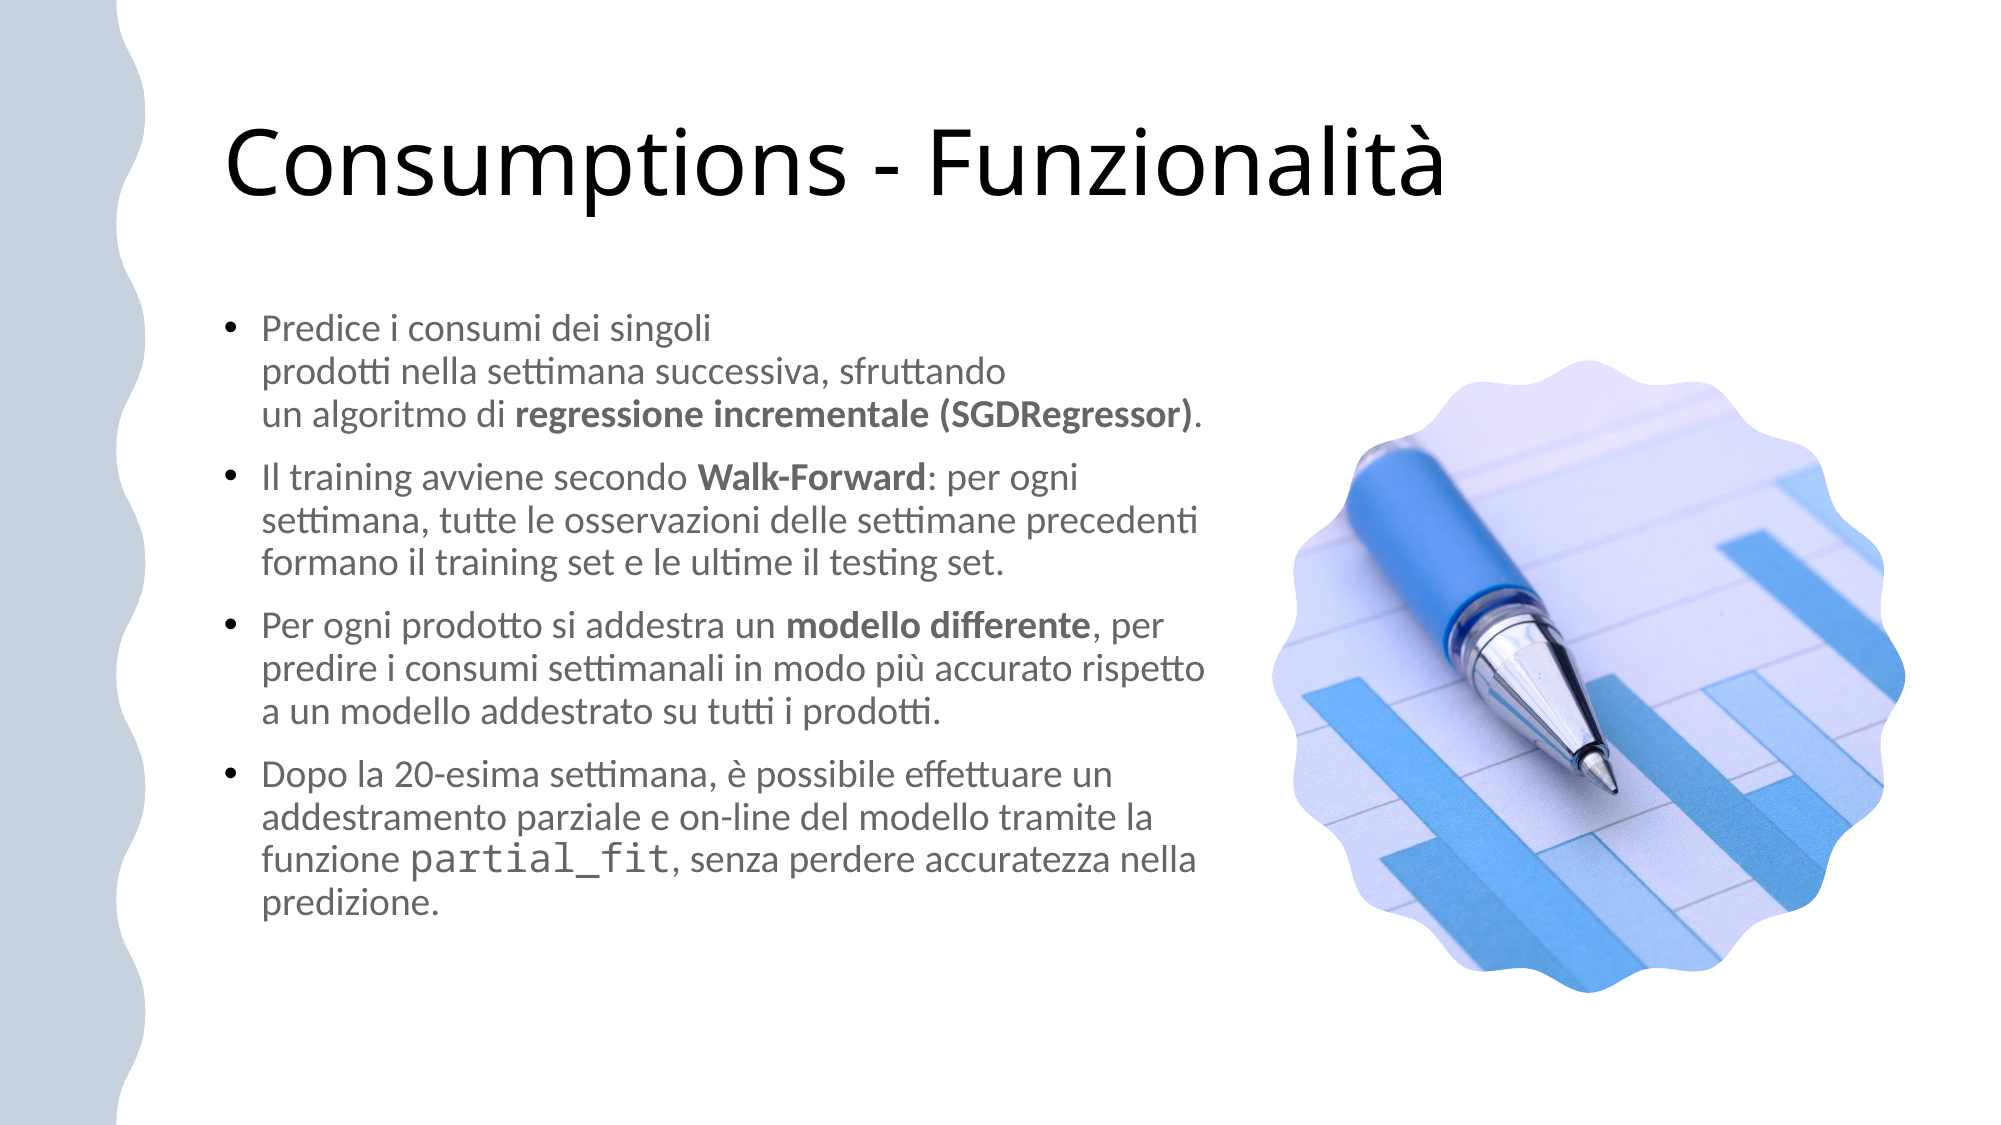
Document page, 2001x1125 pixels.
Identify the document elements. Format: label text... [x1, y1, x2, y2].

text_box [0, 0, 146, 1125]
picture [1272, 360, 1906, 993]
text_box [146, 0, 2000, 1125]
list Predice i consumi dei singoli prodotti nella settimana successiva, sfruttando un algoritmo di regressione incrementale (SGDRegressor). Il training avviene secondo Walk-Forward: per ogni settimana, tutte le osservazioni delle settimane precedenti formano il training set e le ultime il testing set. Per ogni prodotto si addestra un modello differente, per predire i consumi settimanali in modo più accurato rispetto a un modello addestrato su tutti i prodotti. Dopo la 20-esima settimana, è possibile effettuare un addestramento parziale e on-line del modello tramite la funzione partial_fit, senza perdere accuratezza nella predizione. [209, 300, 1224, 1066]
title Consumptions - Funzionalità [208, 108, 1875, 354]
